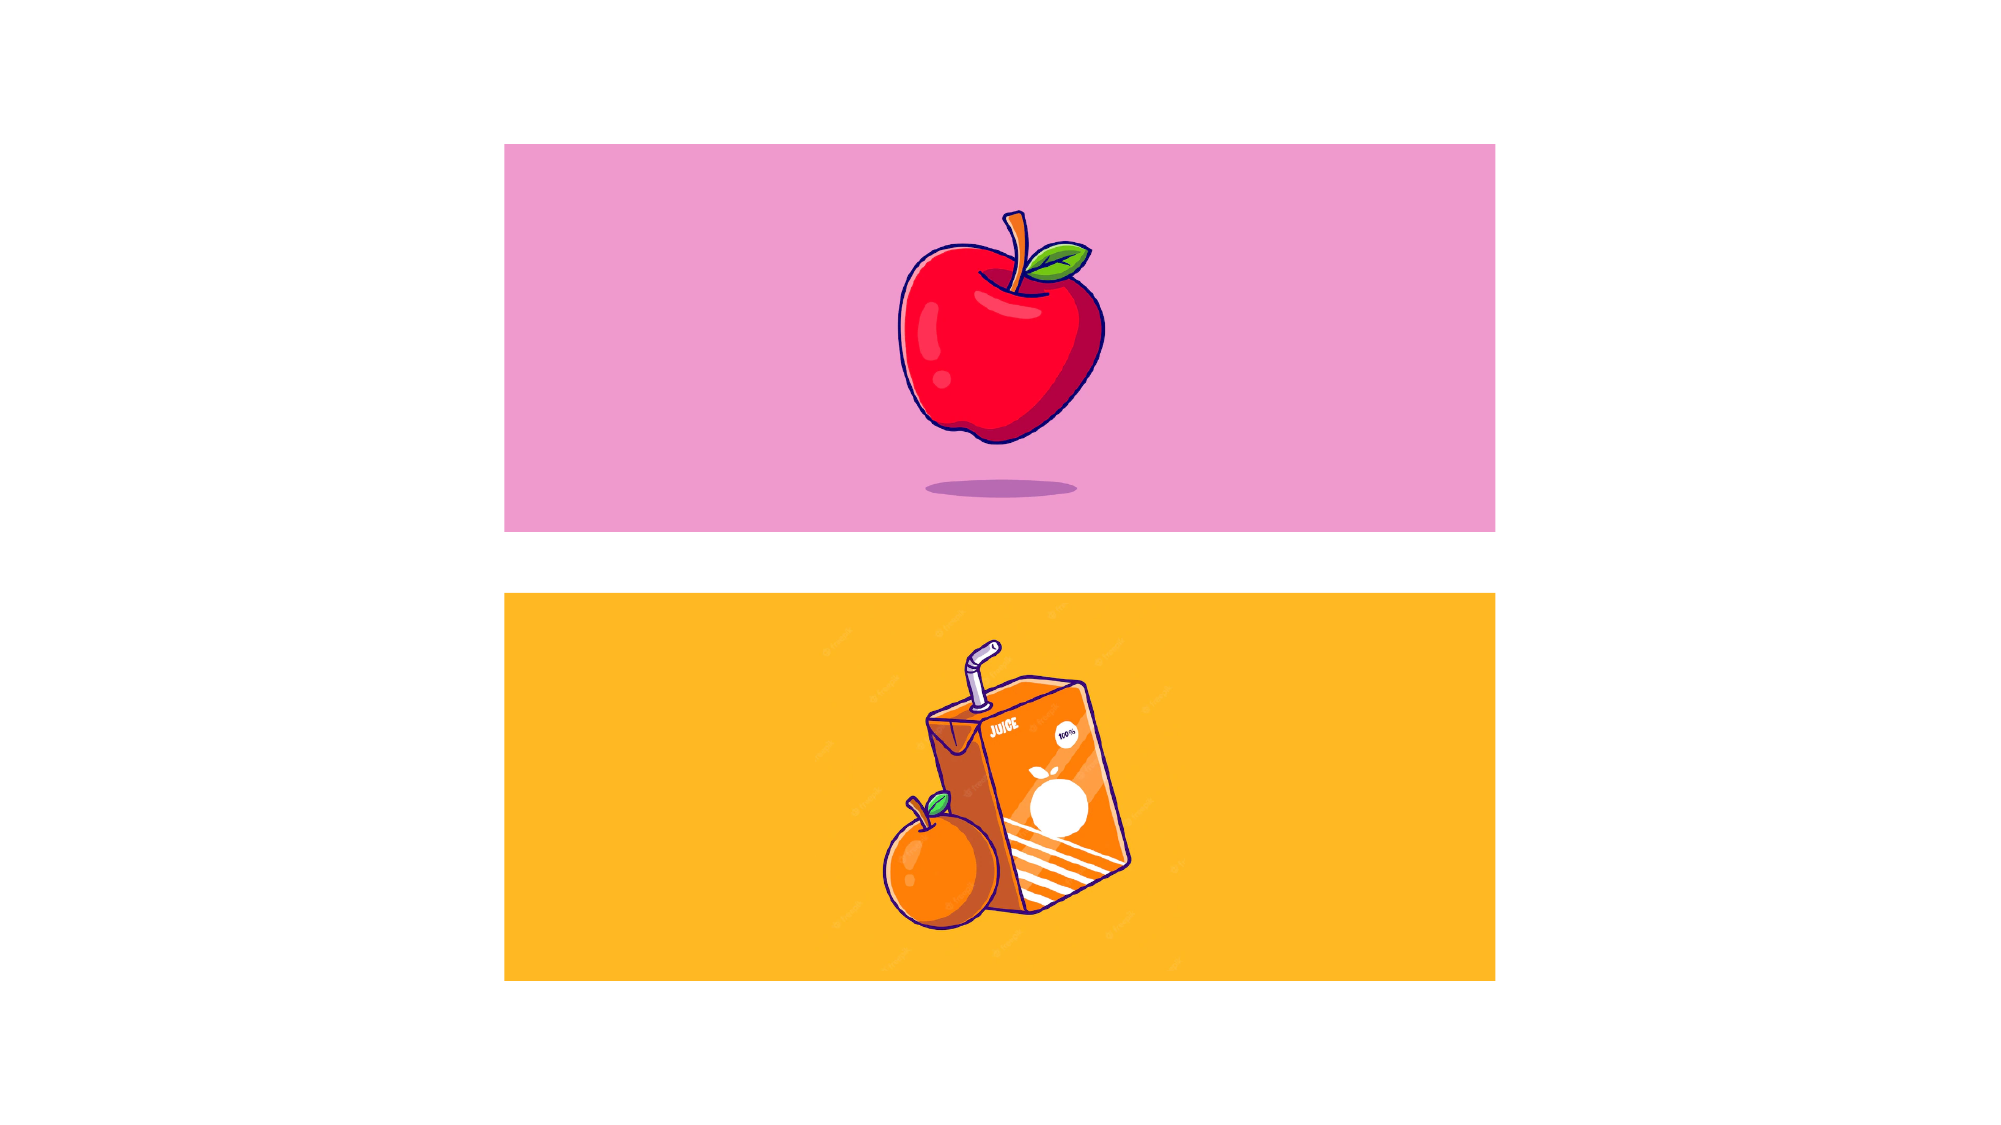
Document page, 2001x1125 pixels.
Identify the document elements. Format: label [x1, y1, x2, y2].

text_box [503, 592, 1496, 982]
picture [820, 158, 1180, 518]
text_box [503, 143, 1496, 533]
picture [815, 603, 1185, 971]
